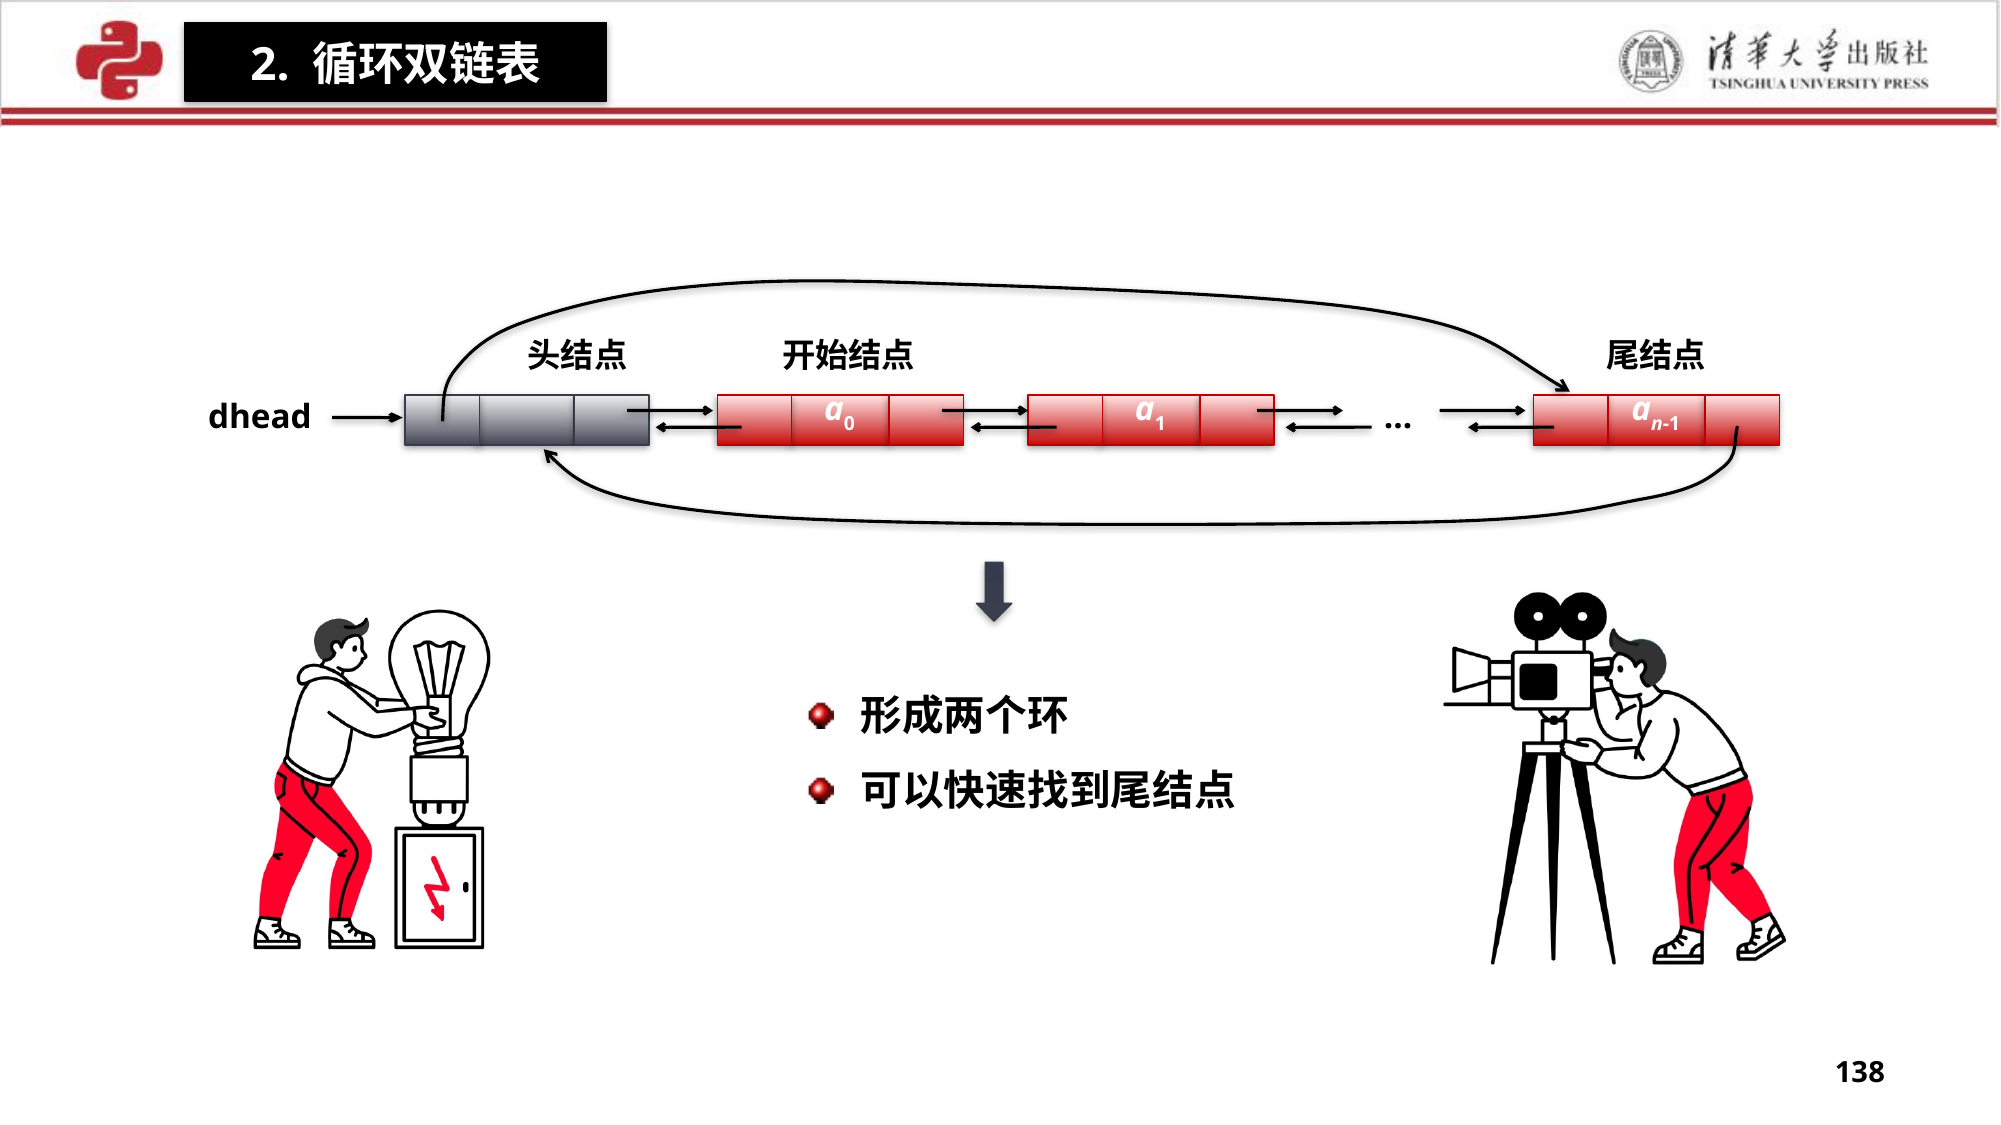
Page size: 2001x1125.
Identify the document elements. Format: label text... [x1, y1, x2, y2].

text_box [975, 561, 1013, 622]
picture [804, 698, 834, 729]
picture [804, 773, 834, 804]
slide_number 138 [1433, 1042, 1900, 1103]
picture [179, 562, 575, 974]
text_box 形成两个环 可以快速找到尾结点 [789, 656, 1282, 821]
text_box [170, 278, 1780, 528]
picture [0, 0, 2000, 127]
text_box 2. 循环双链表 [184, 22, 607, 102]
picture [1400, 540, 1816, 974]
